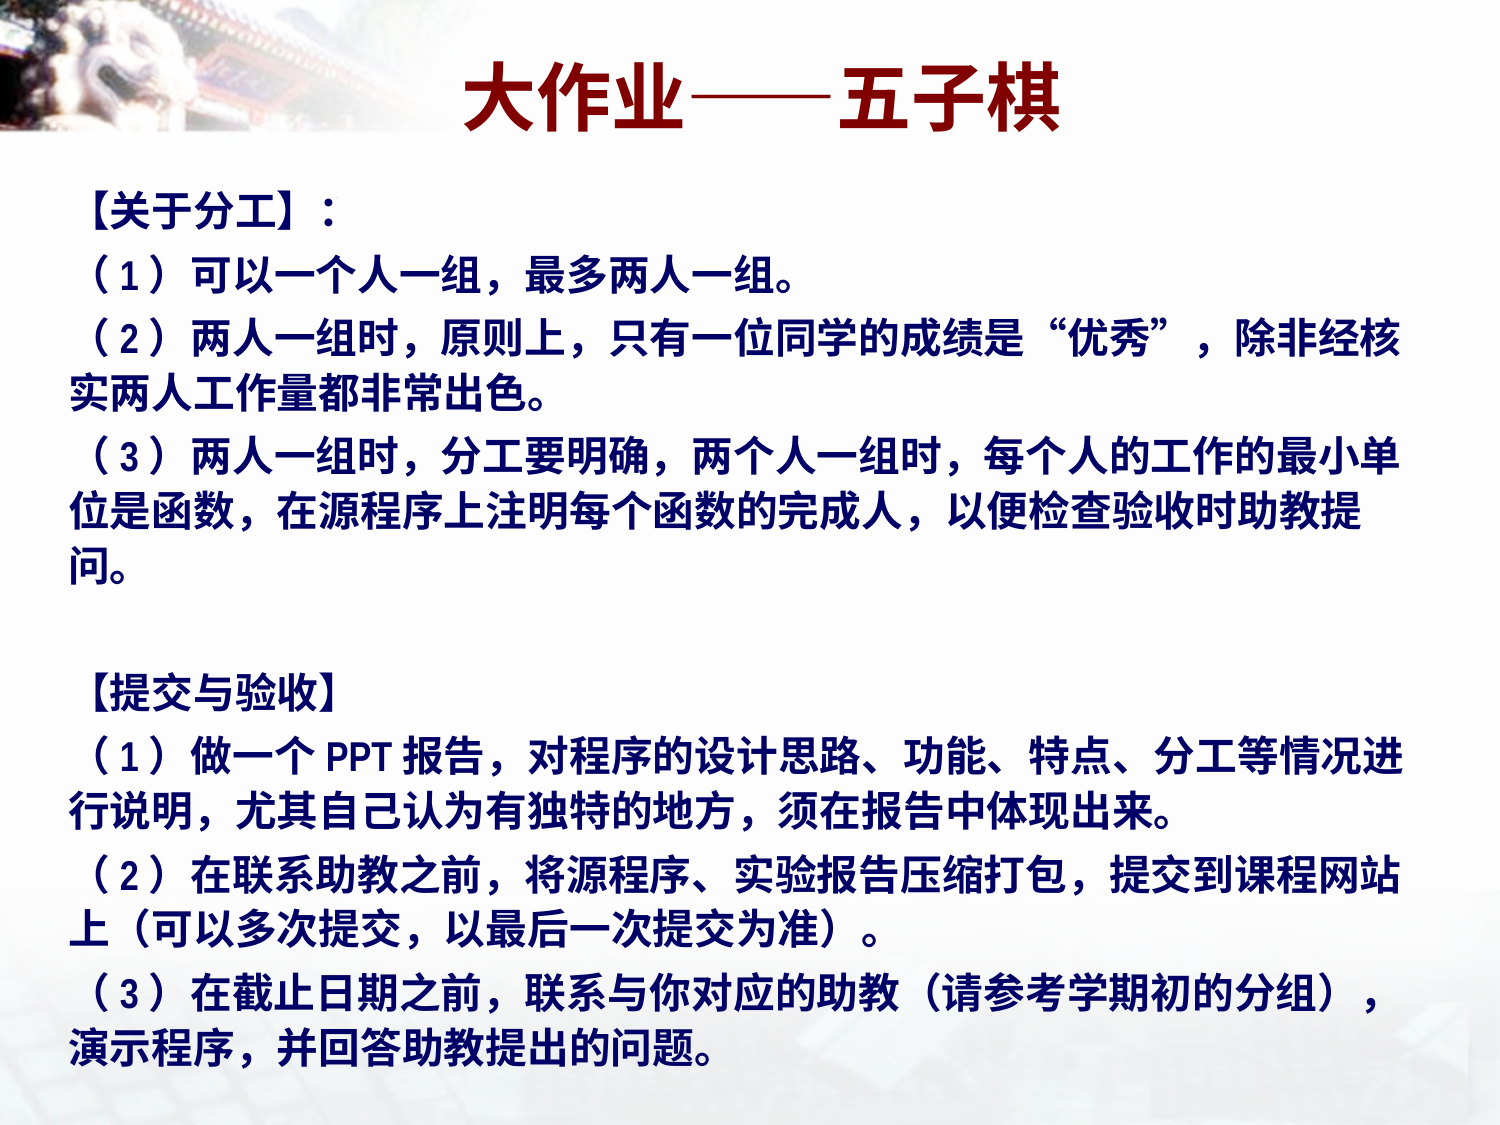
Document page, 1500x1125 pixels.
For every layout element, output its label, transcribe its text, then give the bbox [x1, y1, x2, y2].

list 【关于分工】： （1）可以一个人一组，最多两人一组。 （2）两人一组时，原则上，只有一位同学的成绩是“优秀”，除非经核实两人工作量都非常出色。 （3）两人一组时，分工要明确，两个人一组时，每个人的工作的最小单位是函数，在源程序上注明每个函数的完成人，以便检查验收时助教提问。 【提交与验收】 （1）做一个PPT报告，对程序的设计思路、功能、特点、分工等情况进行说明，尤其自己认为有独特的地方，须在报告中体现出来。 （2）在联系助教之前，将源程序、实验报告压缩打包，提交到课程网站上（可以多次提交，以最后一次提交为准）。 （3）在截止日期之前，联系与你对应的助教（请参考学期初的分组），演示程序，并回答助教提出的问题。 [52, 172, 1448, 1024]
title 大作业——五子棋 [100, 42, 1424, 150]
picture [0, 0, 1500, 1125]
